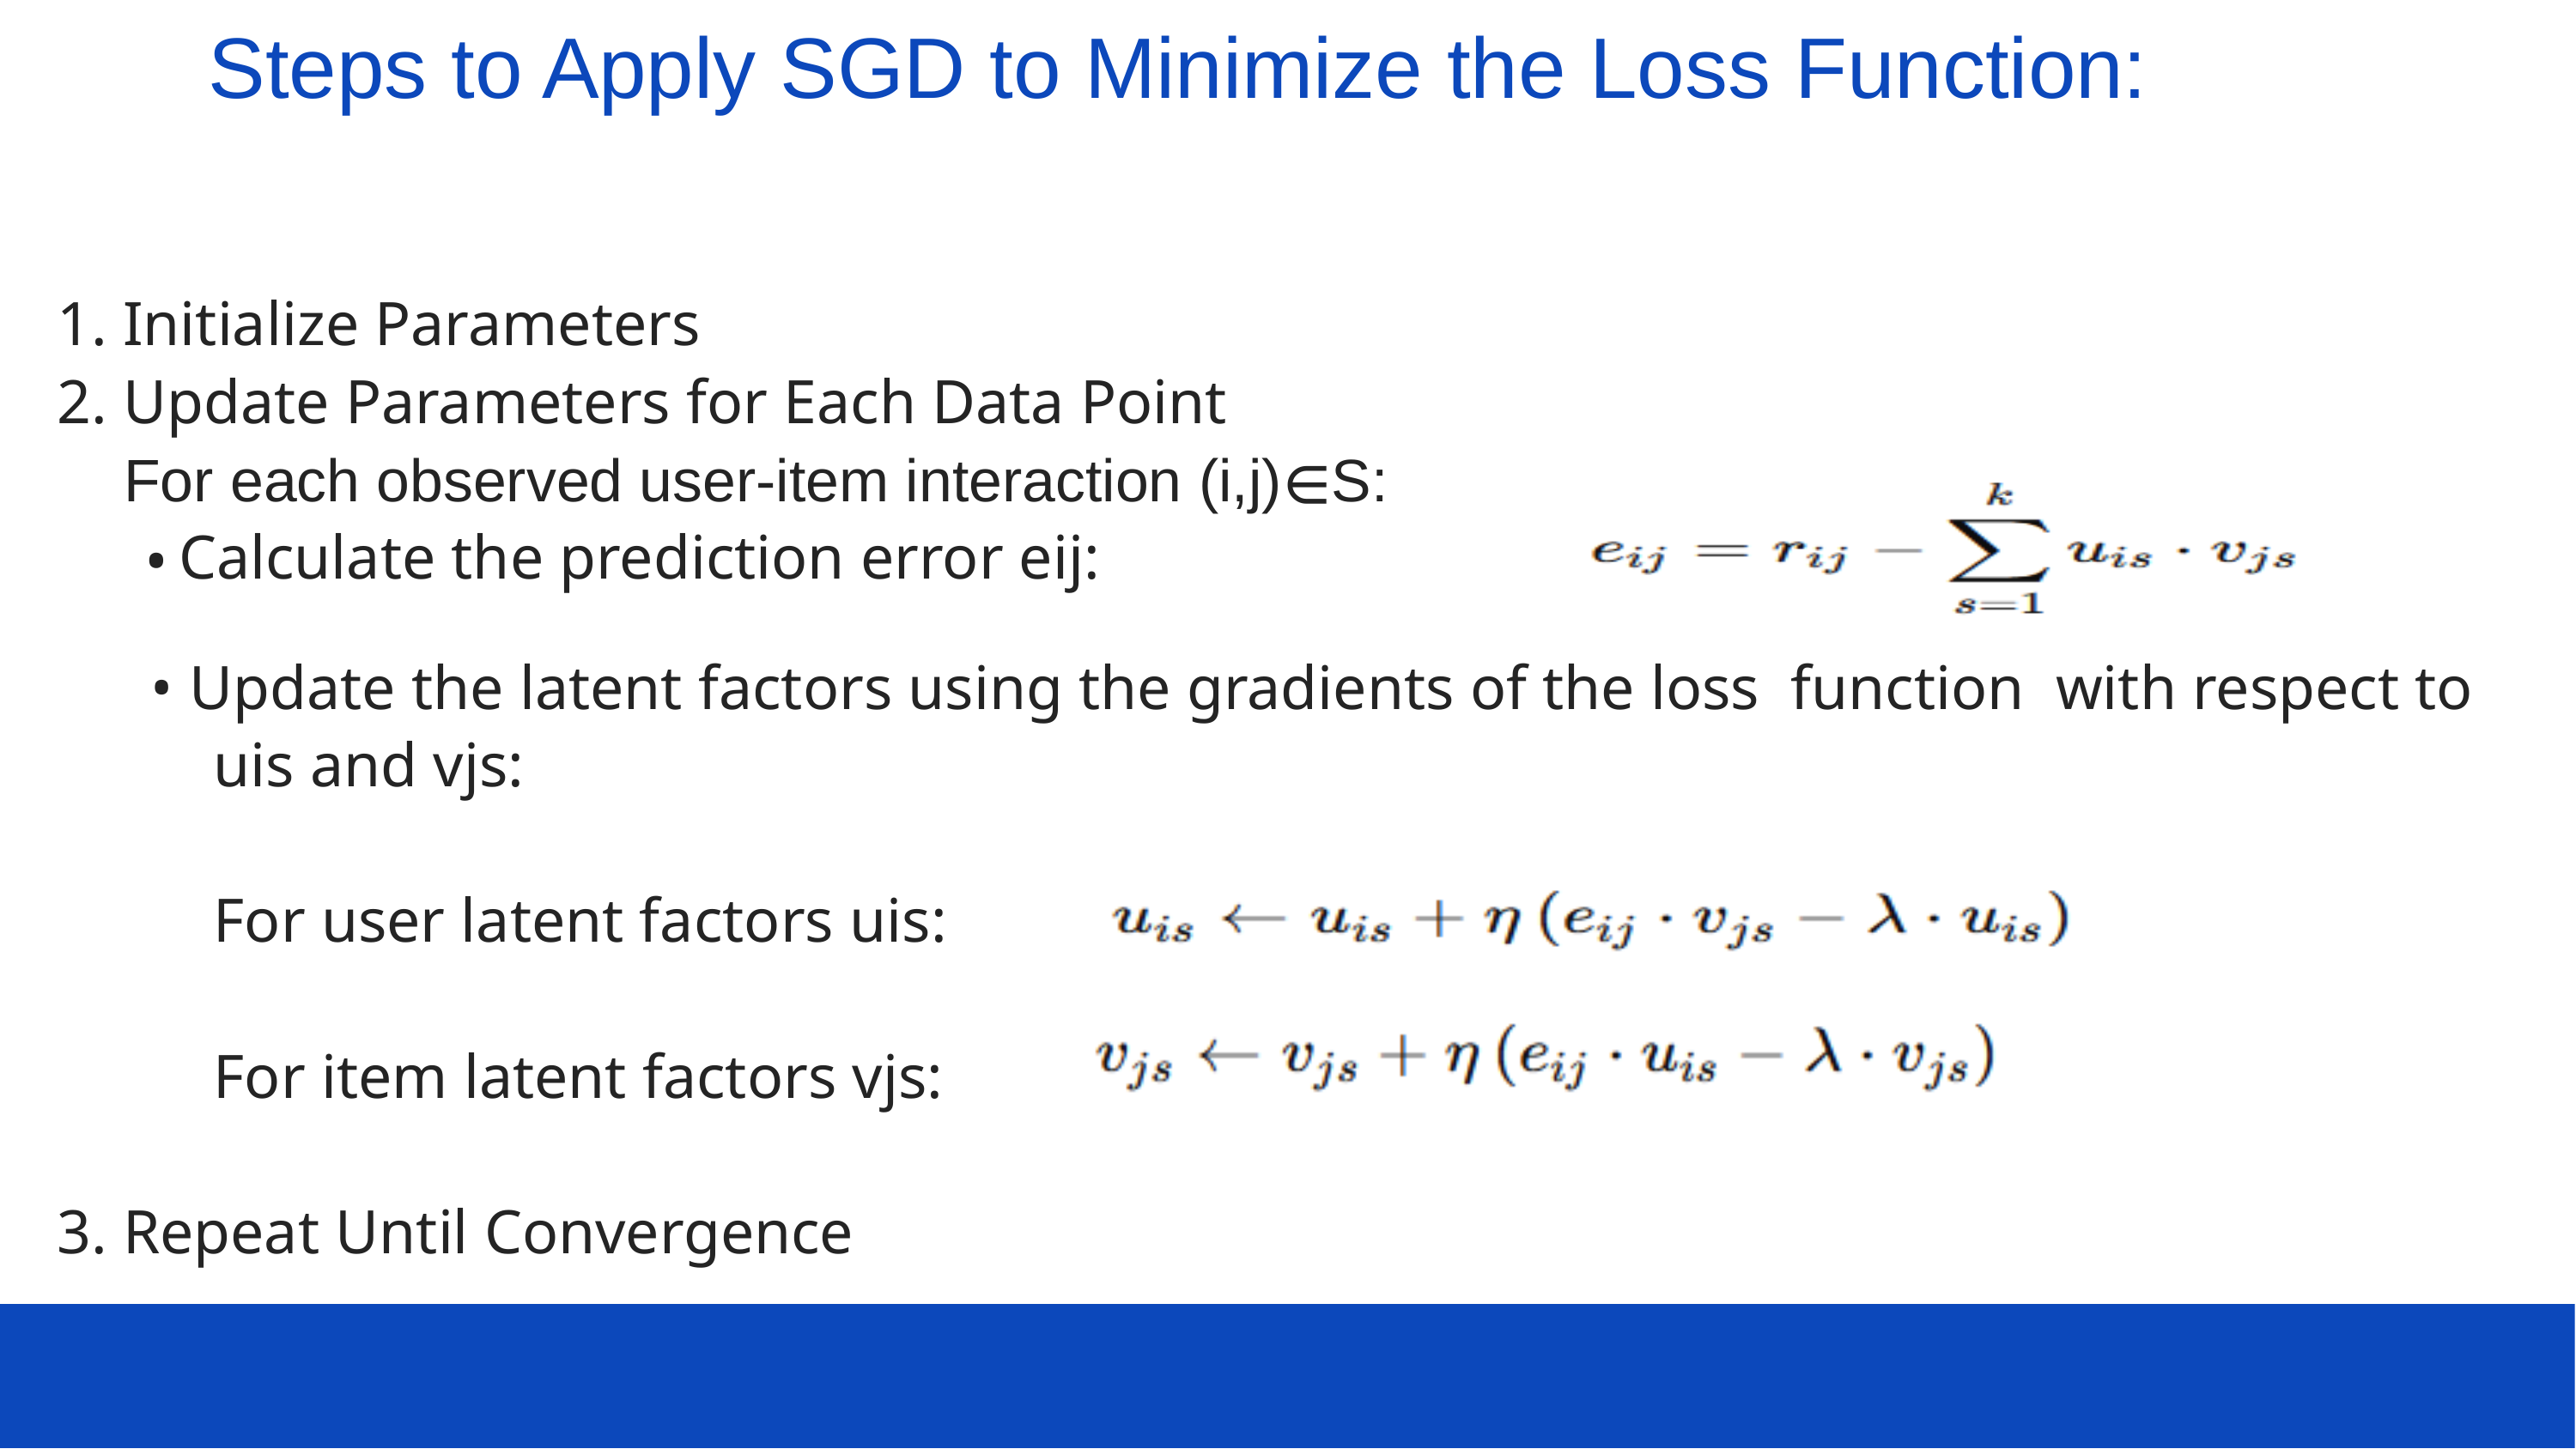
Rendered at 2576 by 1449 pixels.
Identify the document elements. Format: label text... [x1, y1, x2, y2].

list 1. Initialize Parameters 2. Update Parameters for Each Data Point For each observed user-item interaction (i,j)∈S: • Calculate the prediction error eij: • Update the latent factors using the gradients of the loss function with respect to uis and vjs: For user latent factors uis: For item latent factors vjs: 3. Repeat Until Convergence [44, 201, 2537, 1284]
picture [1024, 839, 2158, 1137]
picture [1516, 470, 2343, 652]
title Steps to Apply SGD to Minimize the Loss Function: [195, 0, 2417, 202]
